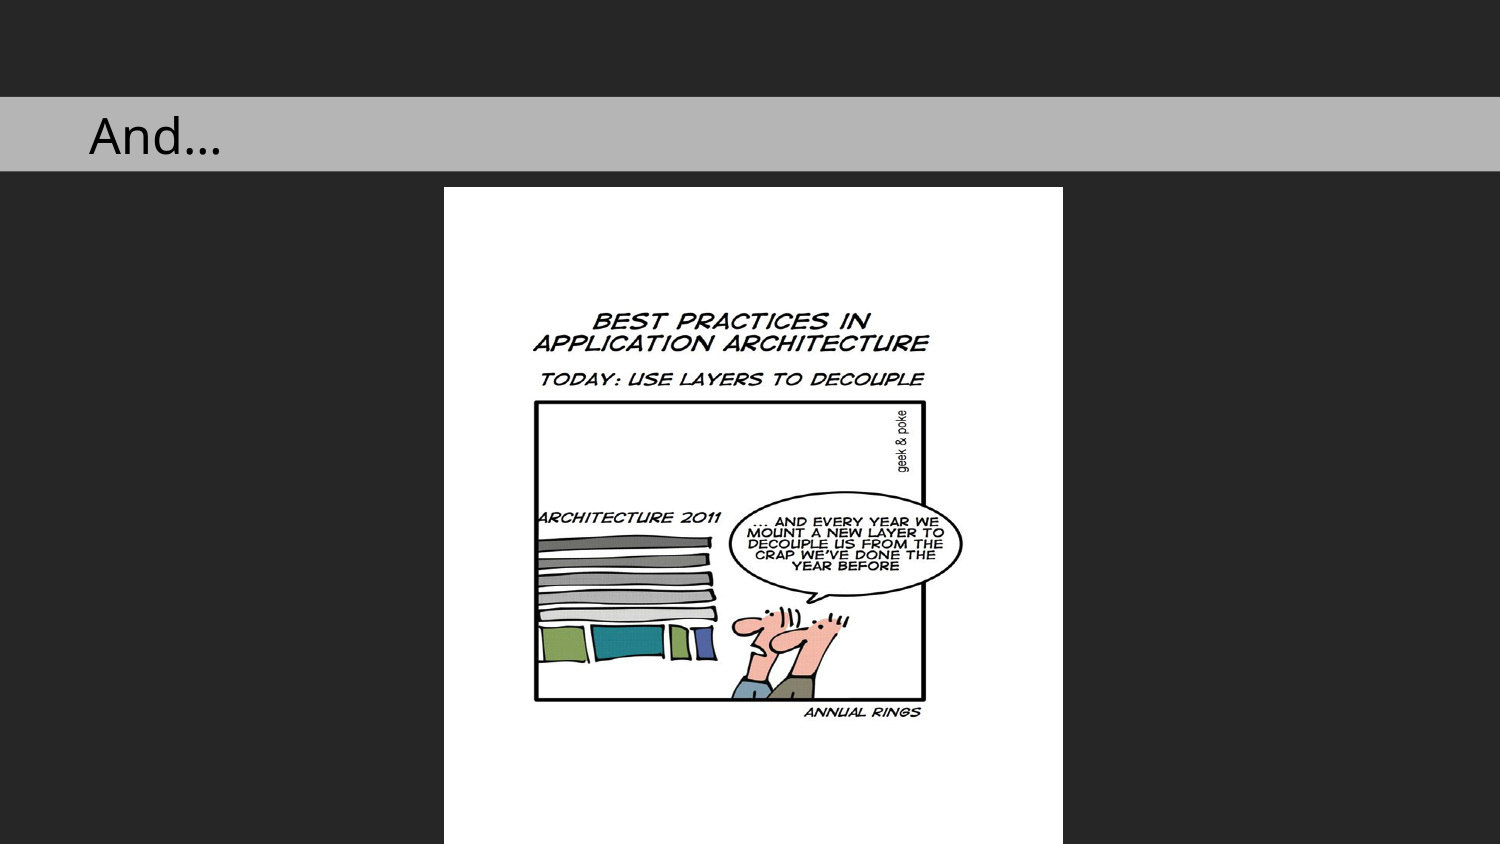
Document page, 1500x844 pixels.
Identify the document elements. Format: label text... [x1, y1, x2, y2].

picture [444, 187, 1063, 844]
text_box And… [0, 96, 1500, 172]
